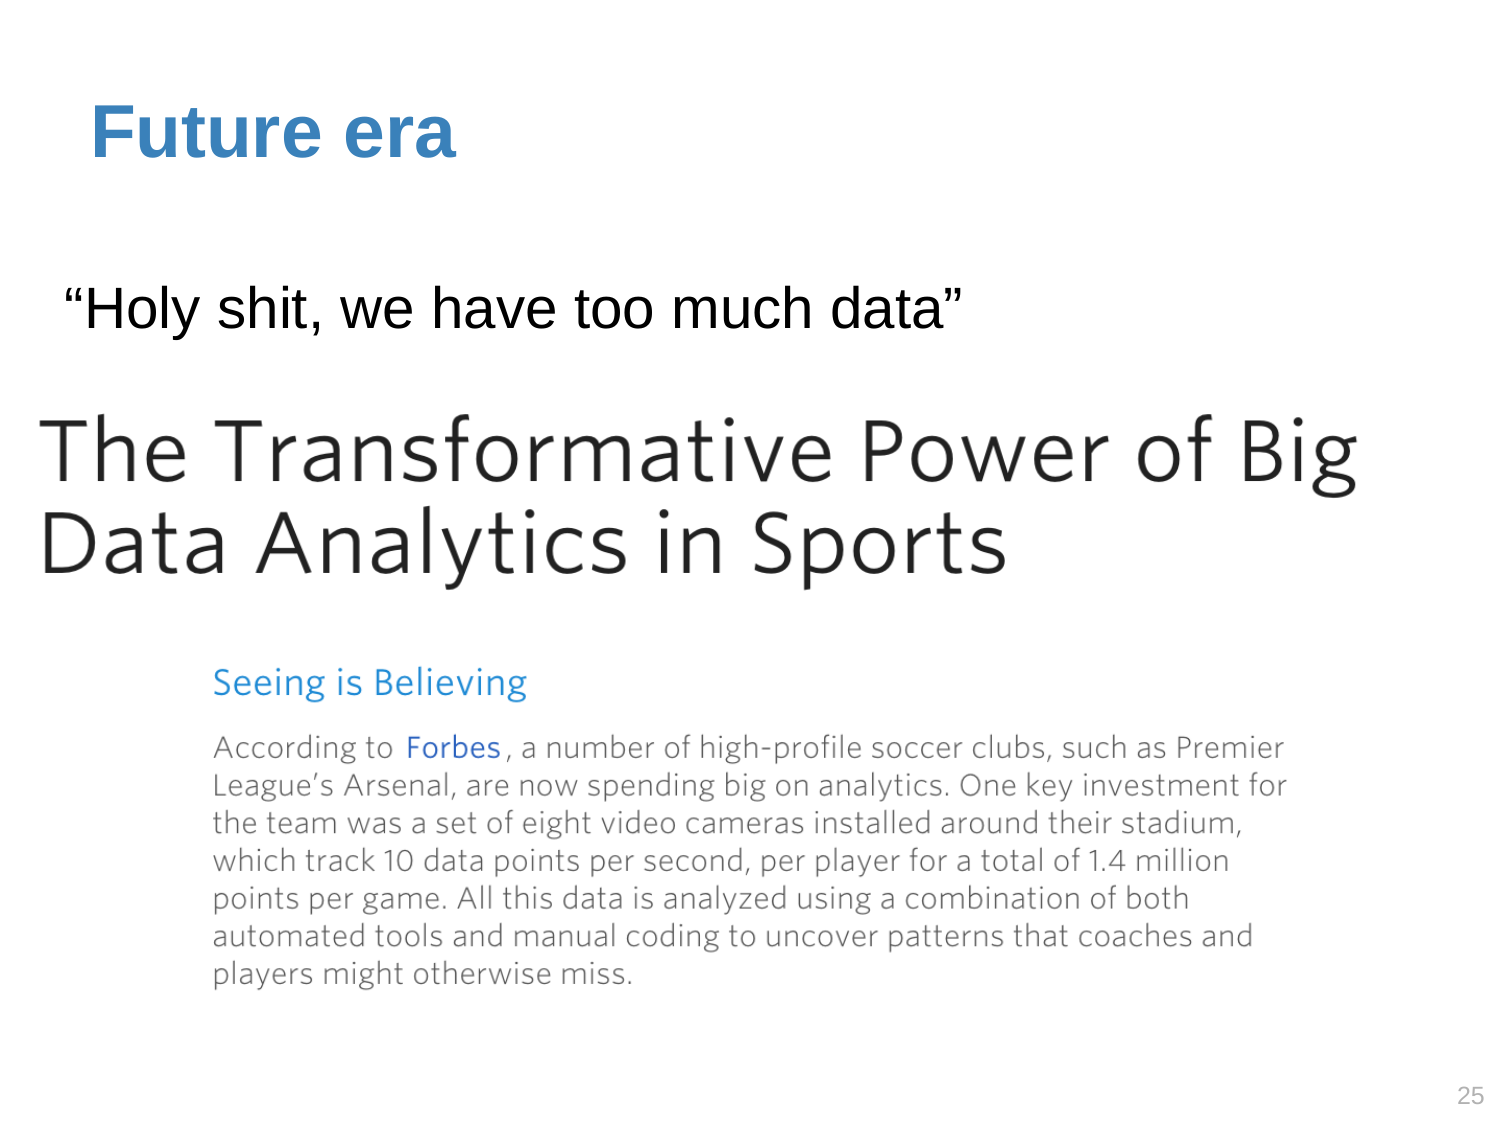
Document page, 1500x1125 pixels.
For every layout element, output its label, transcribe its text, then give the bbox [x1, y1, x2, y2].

picture [24, 362, 1374, 621]
picture [212, 649, 1311, 1007]
text_box “Holy shit, we have too much data” [50, 262, 1425, 488]
slide_number 24 [1149, 1065, 1500, 1125]
title Future era [75, 0, 1425, 188]
